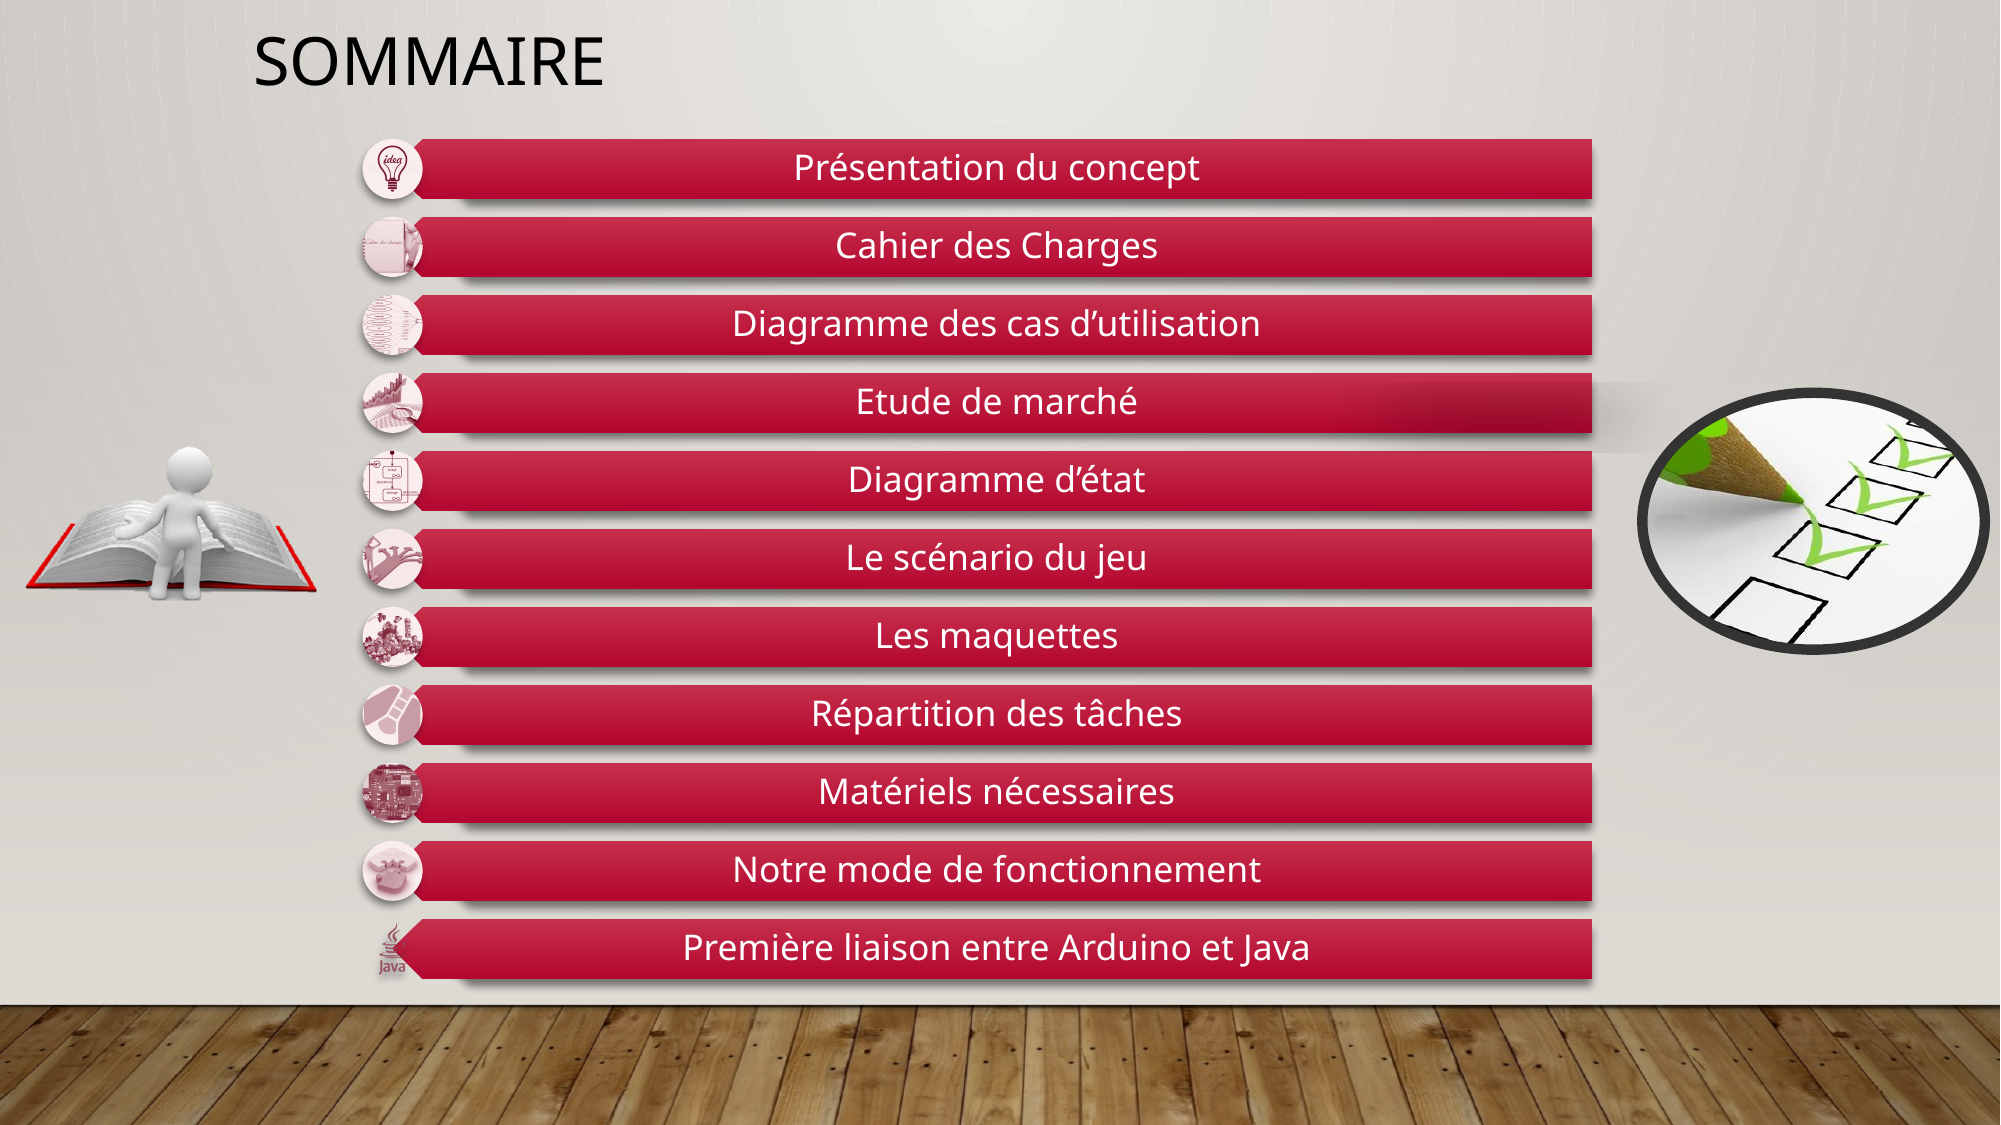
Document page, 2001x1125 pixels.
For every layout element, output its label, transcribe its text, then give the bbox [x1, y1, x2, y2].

picture [0, 425, 357, 617]
picture [0, 1005, 2000, 1125]
title Sommaire [238, 20, 1814, 138]
picture [1642, 392, 1986, 650]
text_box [75, 138, 1880, 980]
